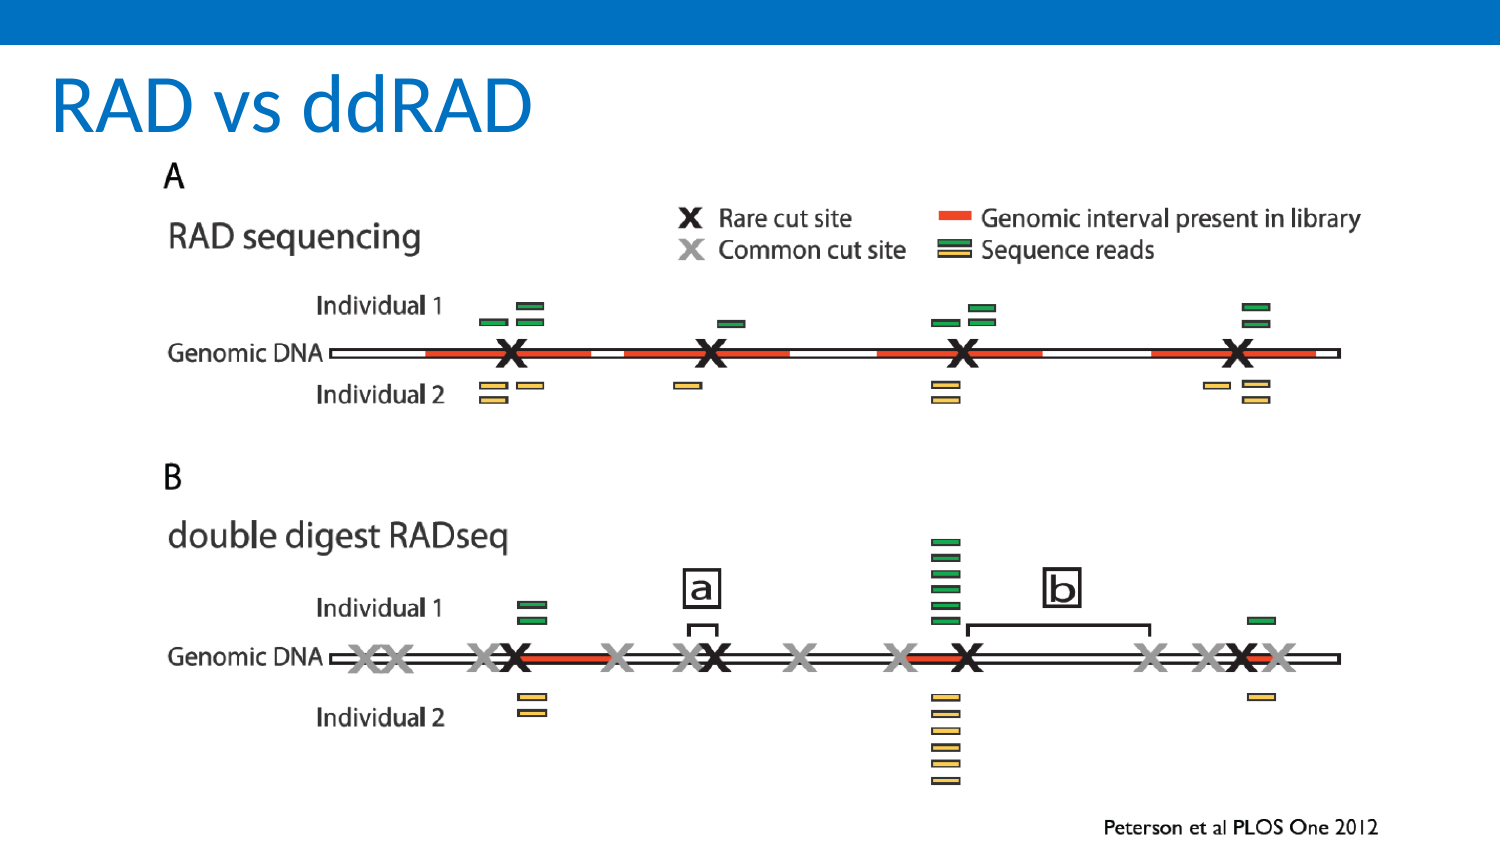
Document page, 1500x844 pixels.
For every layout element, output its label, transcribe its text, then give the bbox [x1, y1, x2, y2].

picture [153, 150, 1400, 844]
title RAD vs ddRAD [34, 53, 1466, 145]
